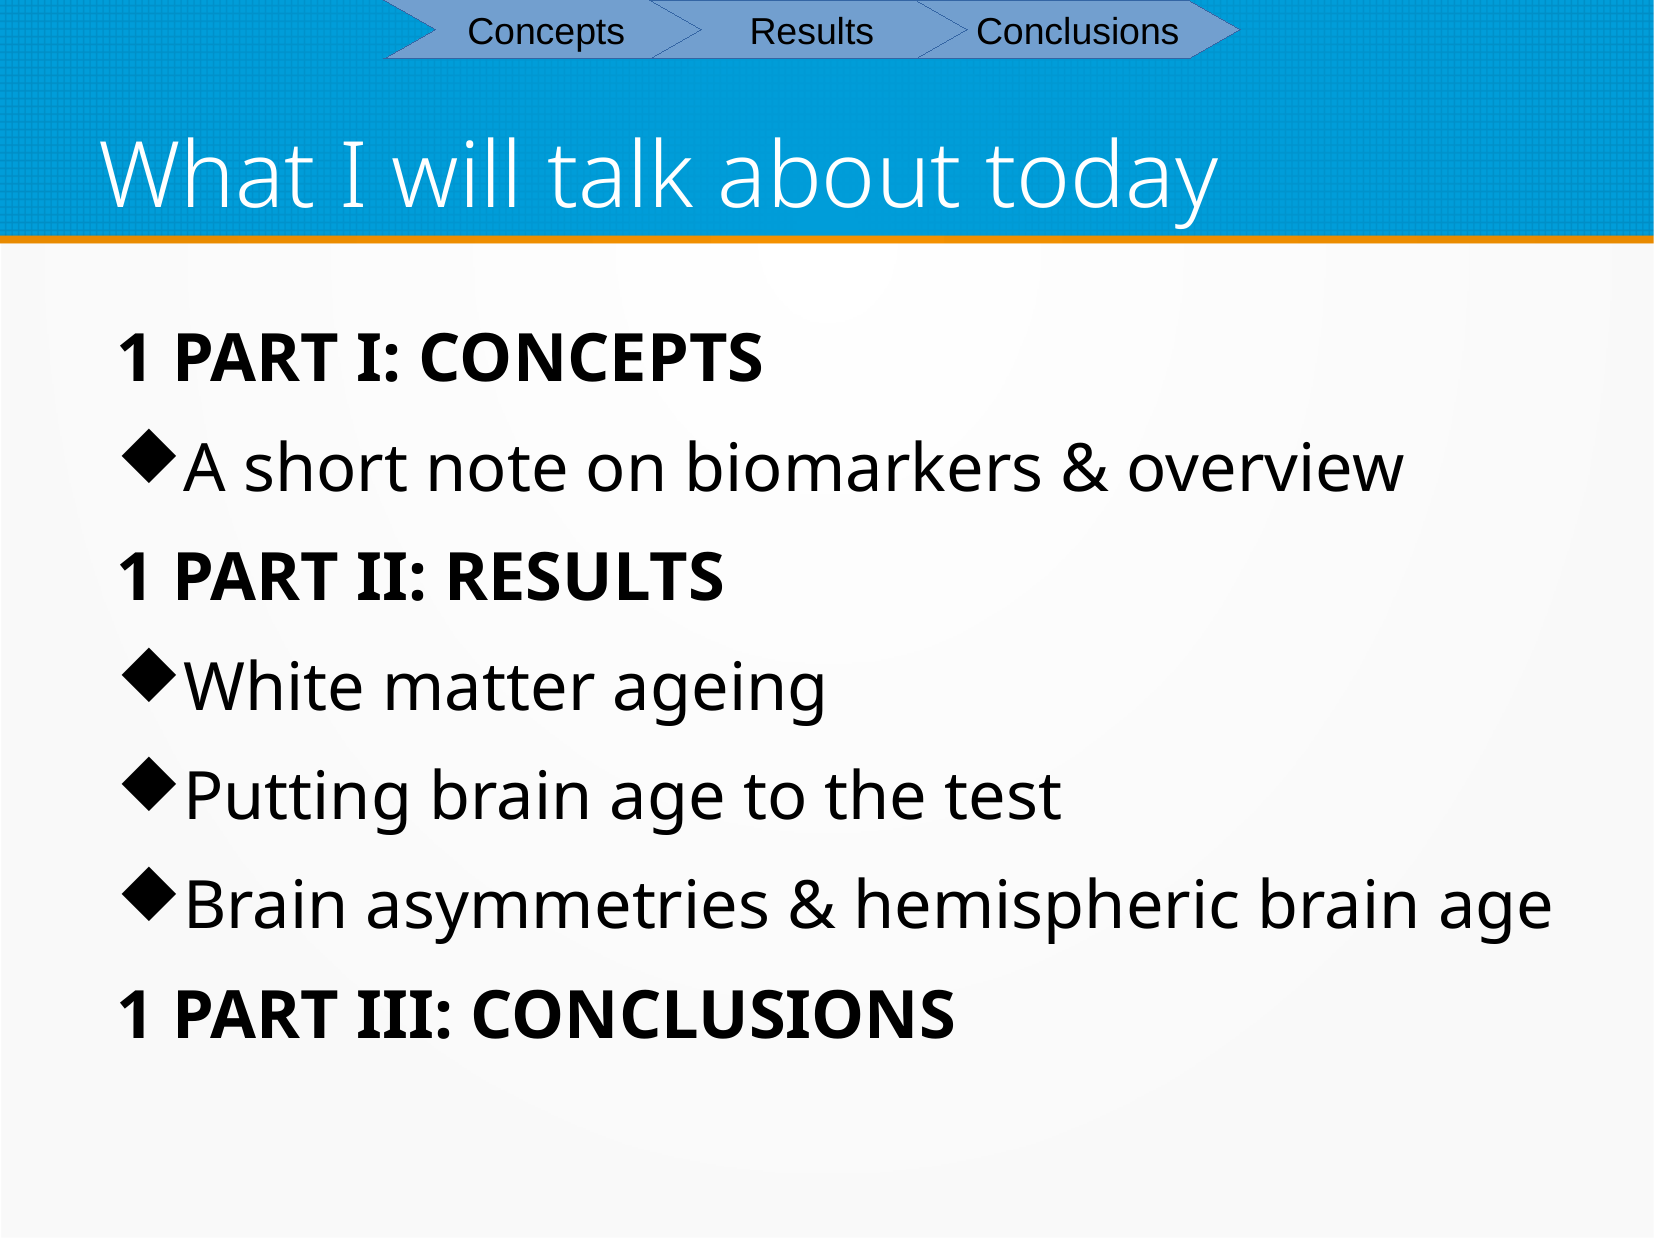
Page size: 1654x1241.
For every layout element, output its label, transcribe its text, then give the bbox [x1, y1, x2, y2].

text_box Results [649, 0, 966, 59]
title What I will talk about today [98, 19, 1654, 227]
list PART I: CONCEPTS A short note on biomarkers & overview PART II: RESULTS White matter ageing Putting brain age to the test Brain asymmetries & hemispheric brain age PART III: CONCLUSIONS [98, 315, 1594, 1080]
picture [0, 236, 1654, 1241]
text_box Concepts [383, 0, 700, 59]
text_box Conclusions [915, 0, 1241, 59]
